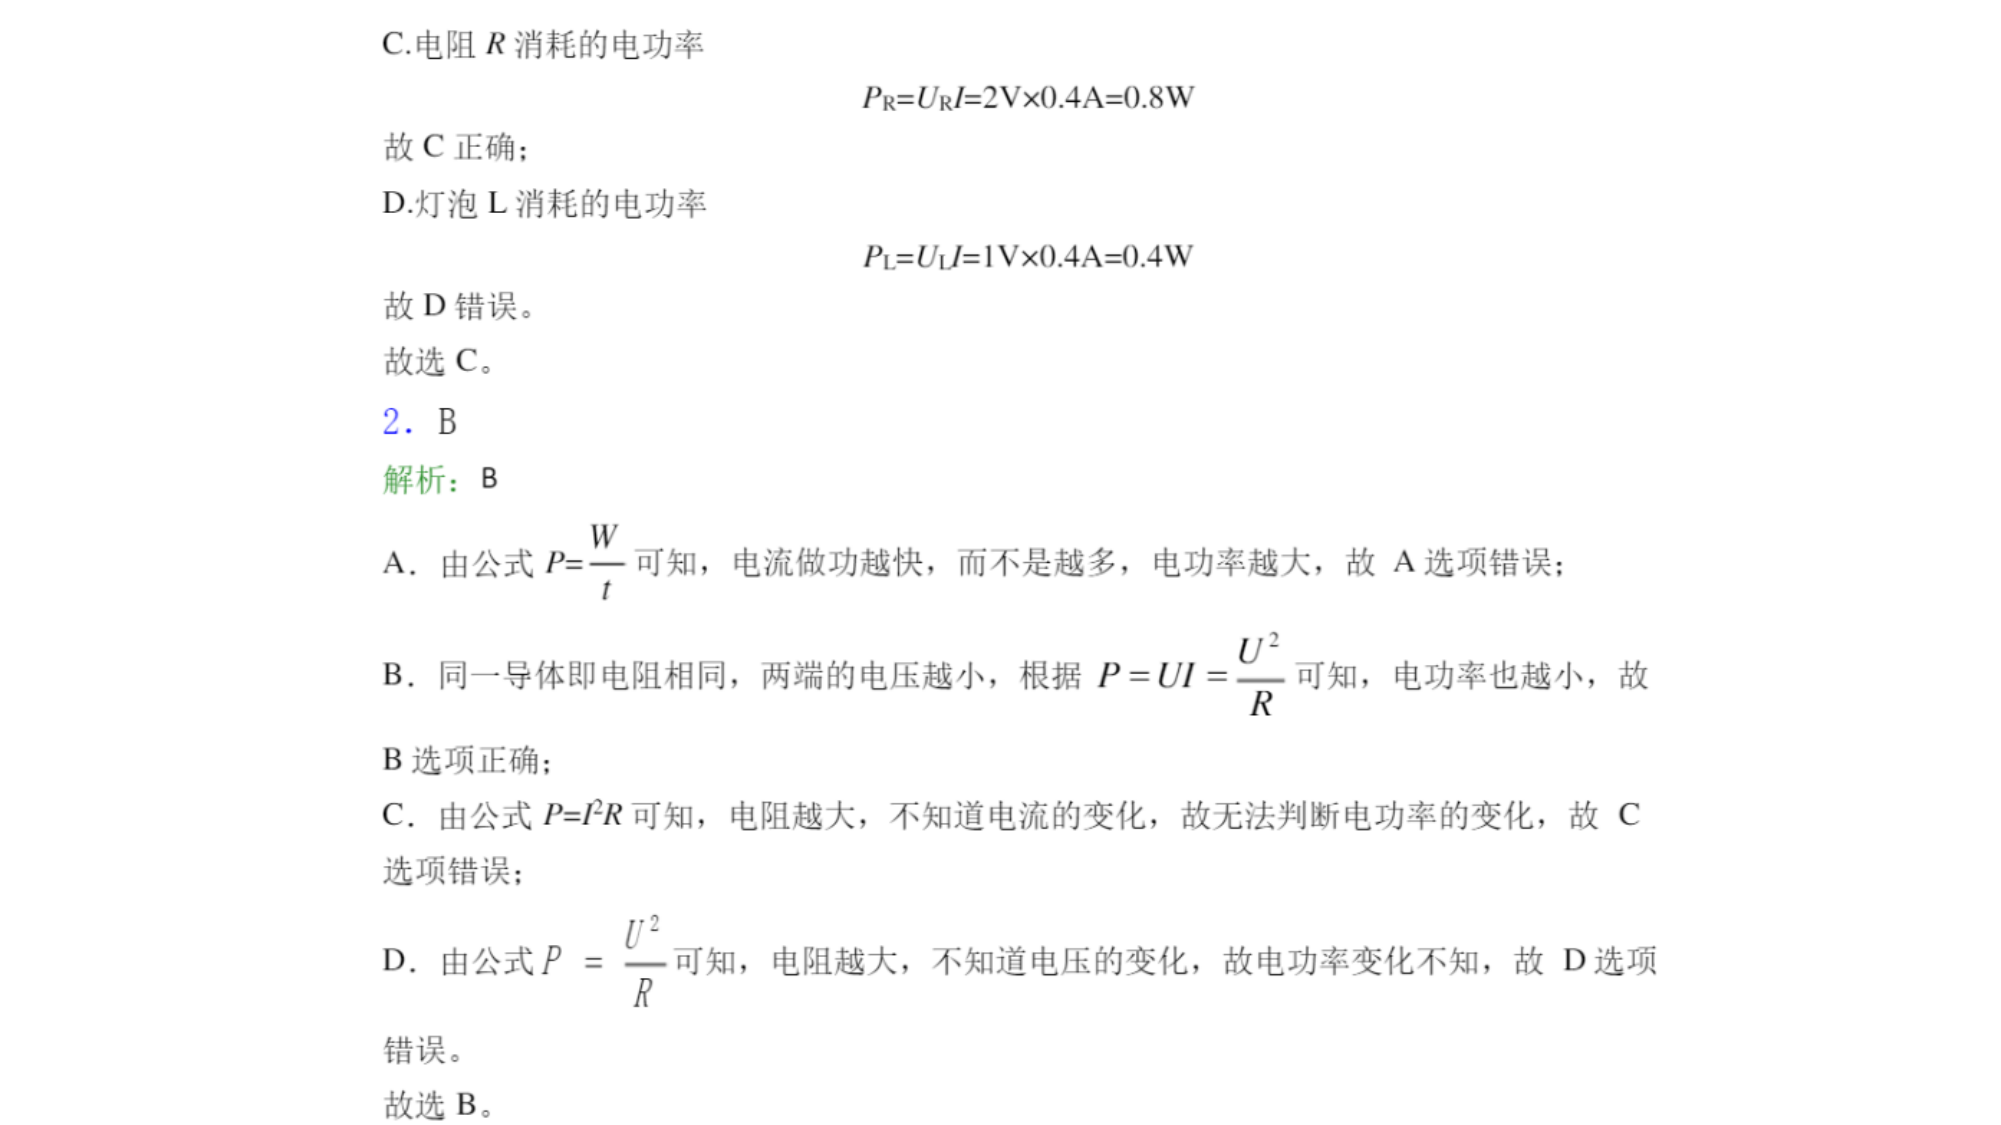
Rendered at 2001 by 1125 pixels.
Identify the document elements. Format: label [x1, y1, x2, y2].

picture [335, 0, 1665, 1125]
